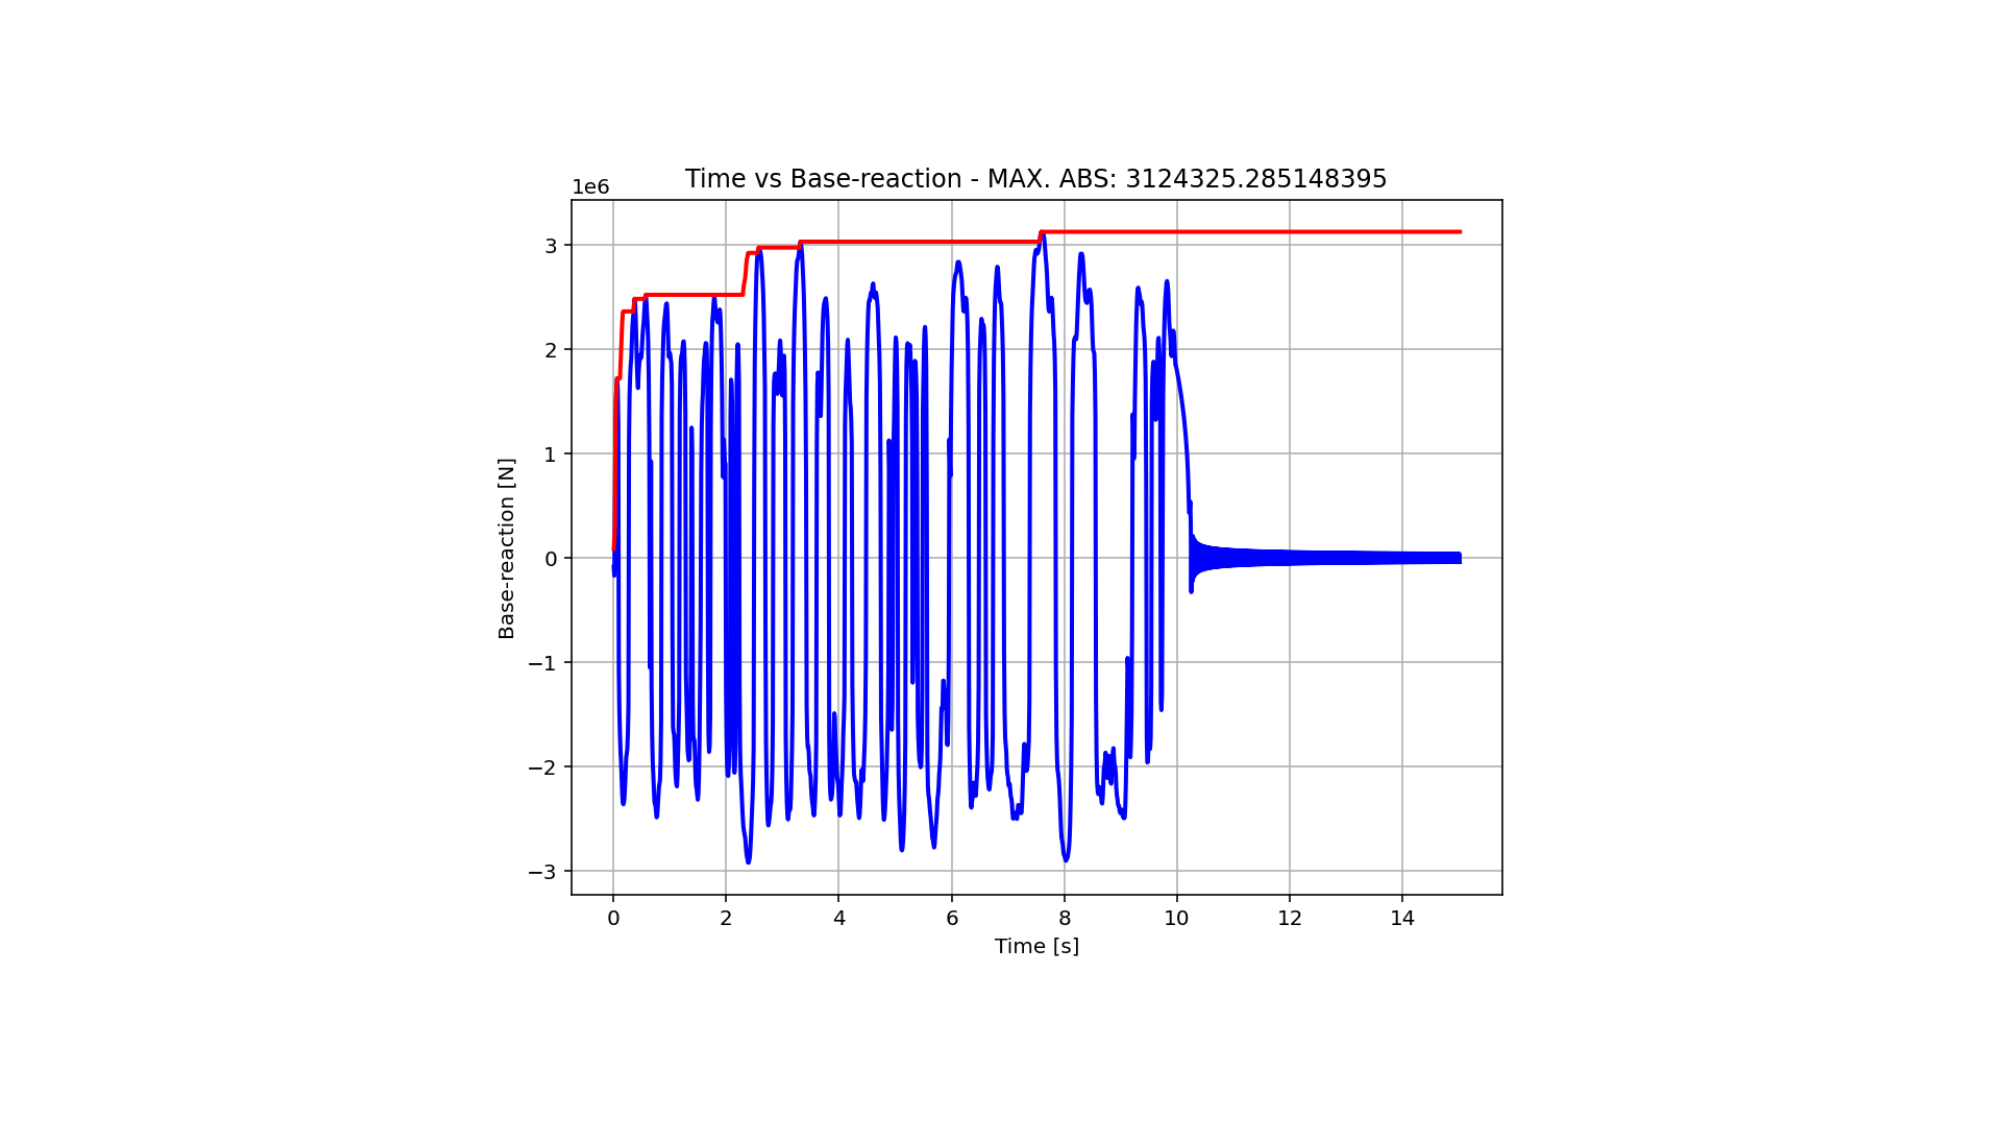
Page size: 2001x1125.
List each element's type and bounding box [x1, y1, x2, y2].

picture [482, 153, 1518, 972]
